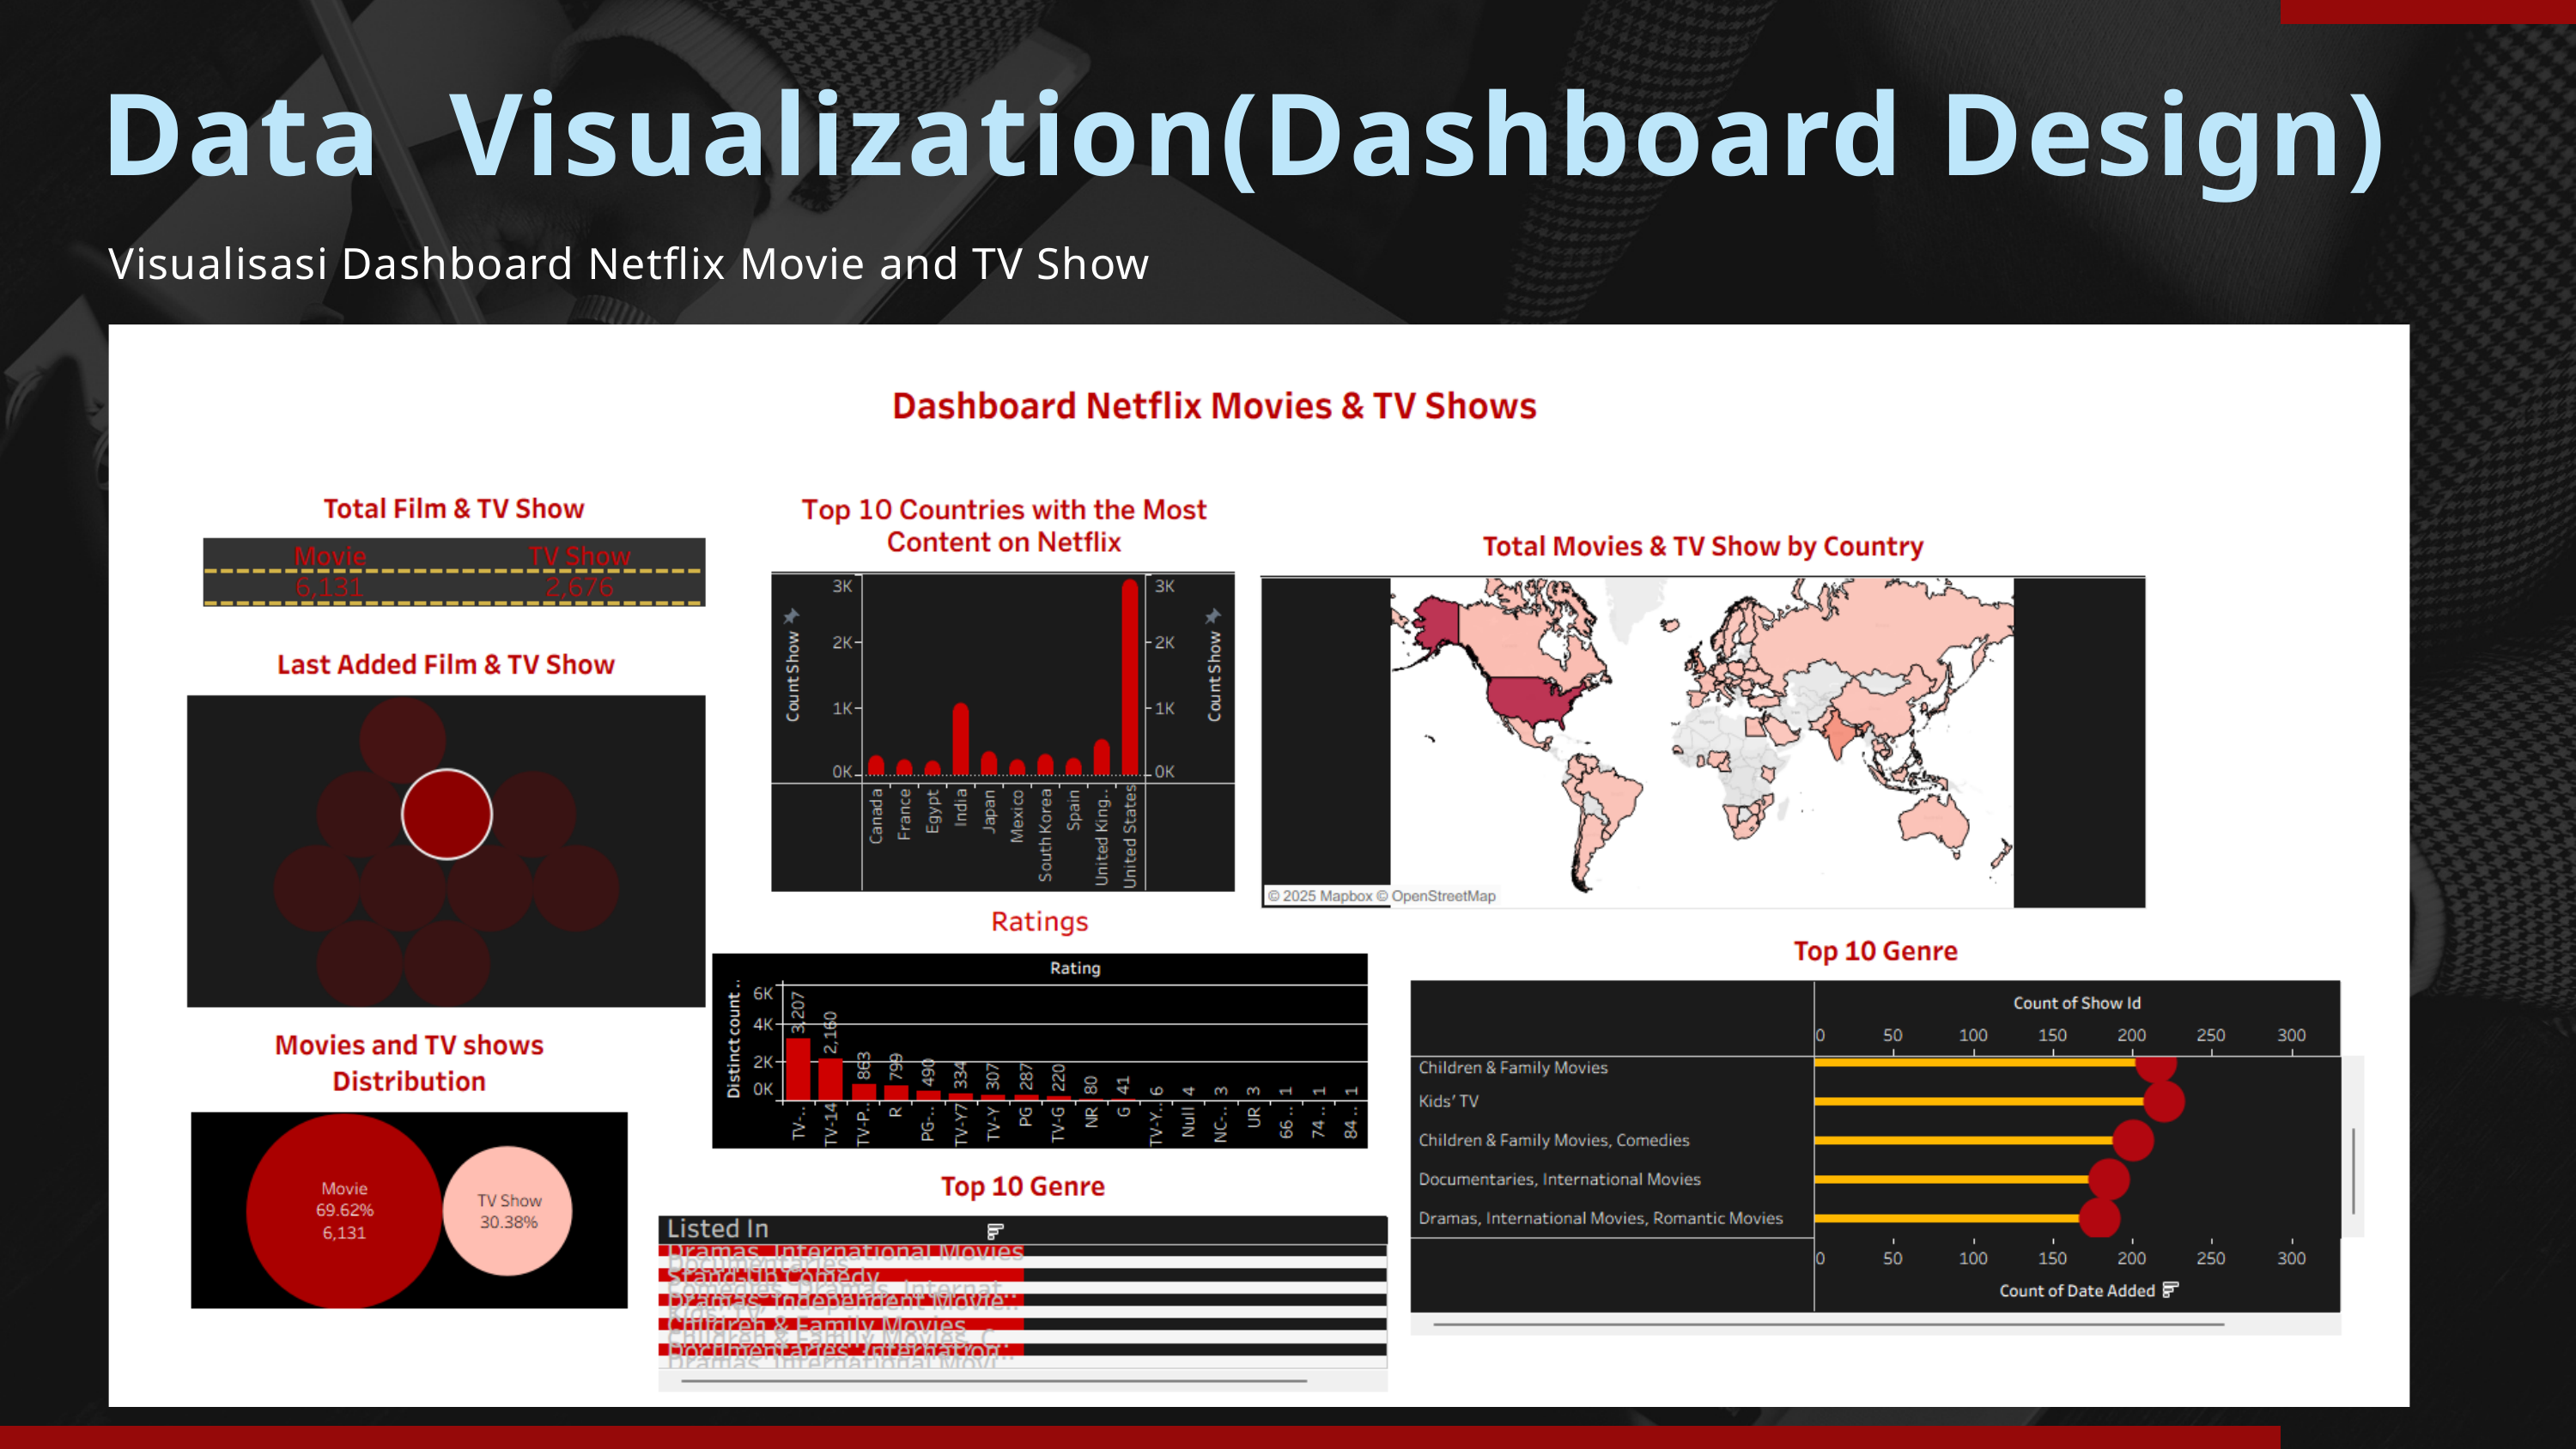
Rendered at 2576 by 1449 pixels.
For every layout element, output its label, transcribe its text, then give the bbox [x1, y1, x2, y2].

text_box [0, 0, 2576, 1449]
text_box [108, 324, 2410, 1407]
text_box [2280, 0, 2576, 24]
text_box Data Visualization(Dashboard Design) [21, 51, 2470, 199]
text_box Visualisasi Dashboard Netflix Movie and TV Show [108, 223, 1209, 288]
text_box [0, 1425, 2281, 1449]
